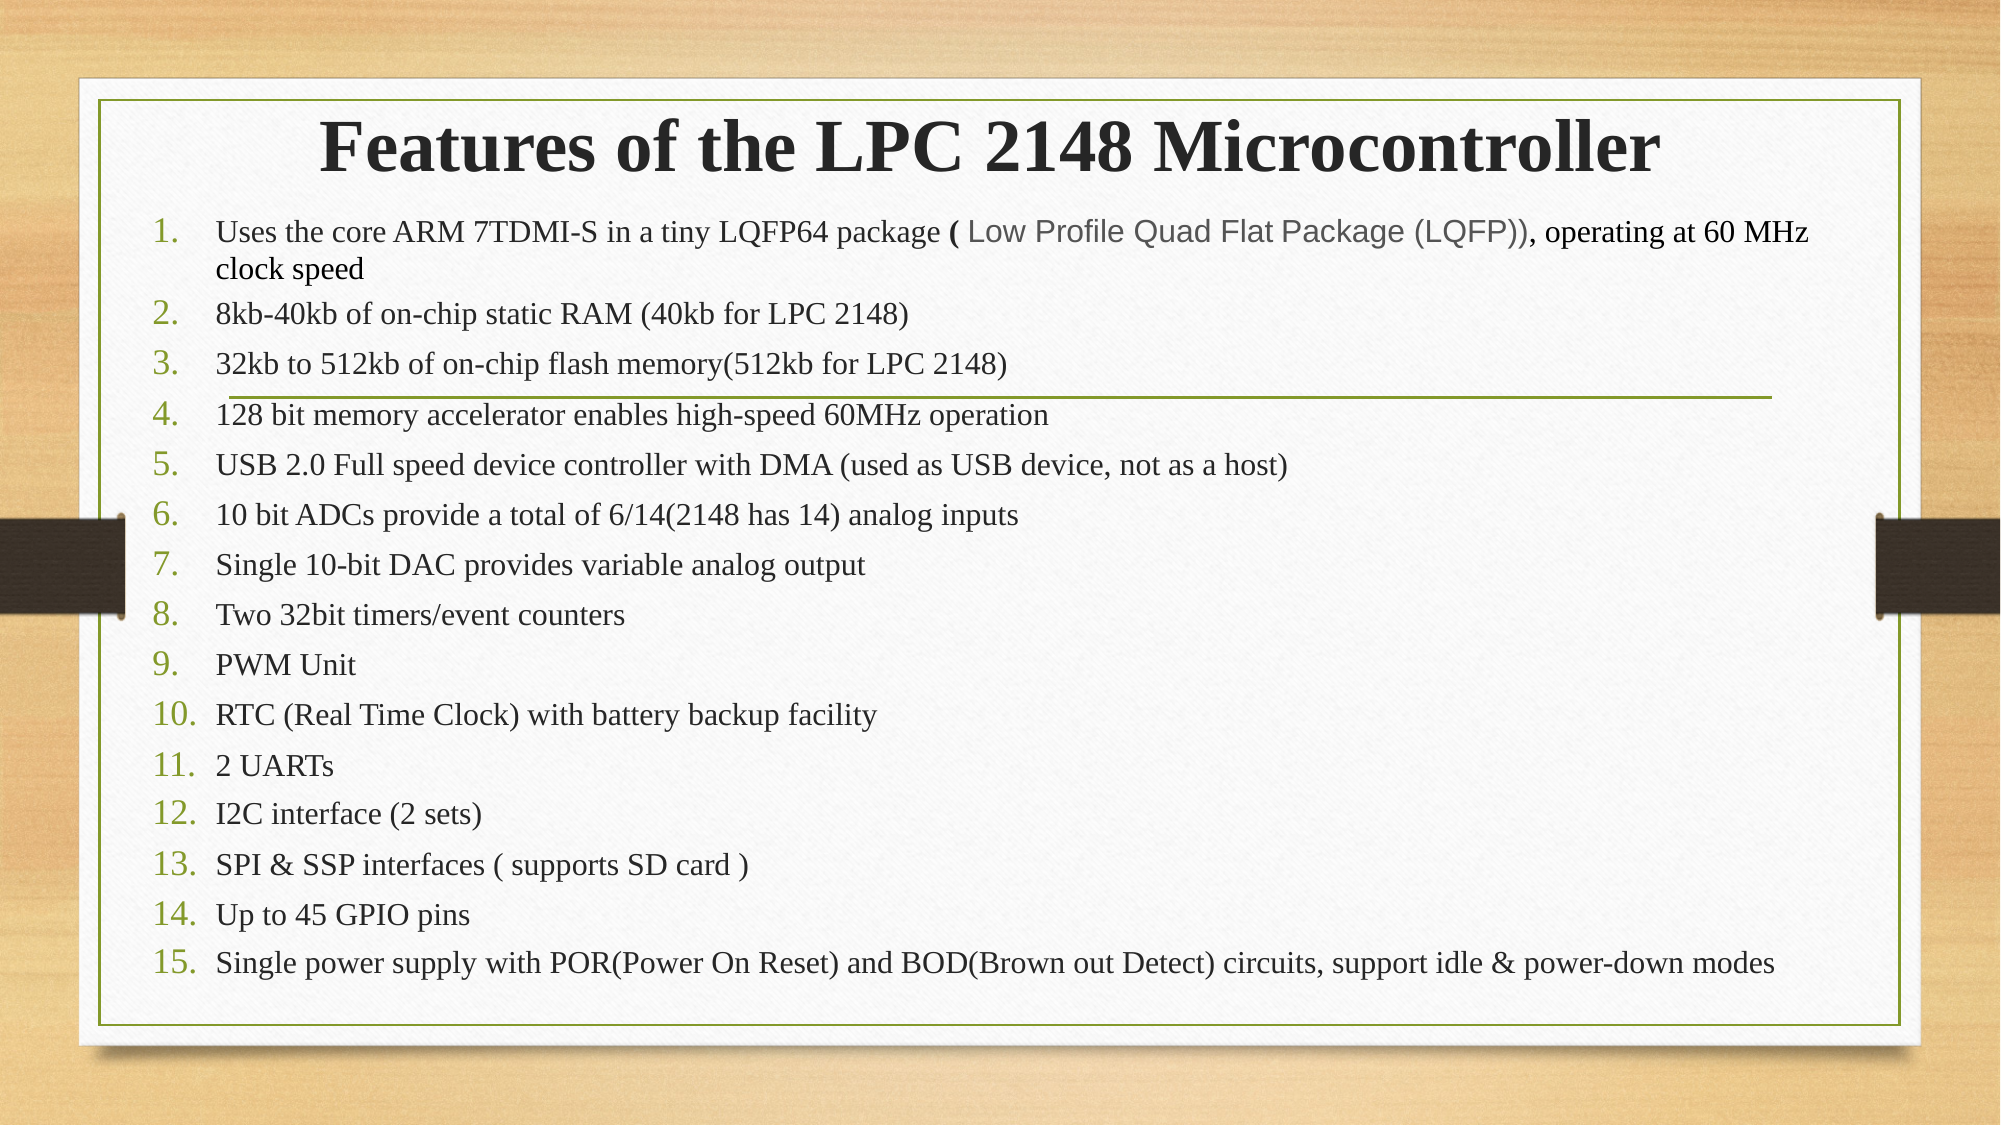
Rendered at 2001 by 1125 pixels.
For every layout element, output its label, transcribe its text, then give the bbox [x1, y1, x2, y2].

title Features of the LPC 2148 Microcontroller [183, 83, 1762, 205]
picture [0, 0, 2001, 1125]
list Uses the core ARM 7TDMI-S in a tiny LQFP64 package ( Low Profile Quad Flat Package (LQFP)), operating at 60 MHz clock speed 8kb-40kb of on-chip static RAM (40kb for LPC 2148) 32kb to 512kb of on-chip flash memory(512kb for LPC 2148) 128 bit memory accelerator enables high-speed 60MHz operation USB 2.0 Full speed device controller with DMA (used as USB device, not as a host) 10 bit ADCs provide a total of 6/14(2148 has 14) analog inputs Single 10-bit DAC provides variable analog output Two 32bit timers/event counters PWM Unit RTC (Real Time Clock) with battery backup facility 2 UARTs I2C interface (2 sets) SPI & SSP interfaces ( supports SD card ) Up to 45 GPIO pins Single power supply with POR(Power On Reset) and BOD(Brown out Detect) circuits, support idle & power-down modes [137, 205, 1860, 1021]
